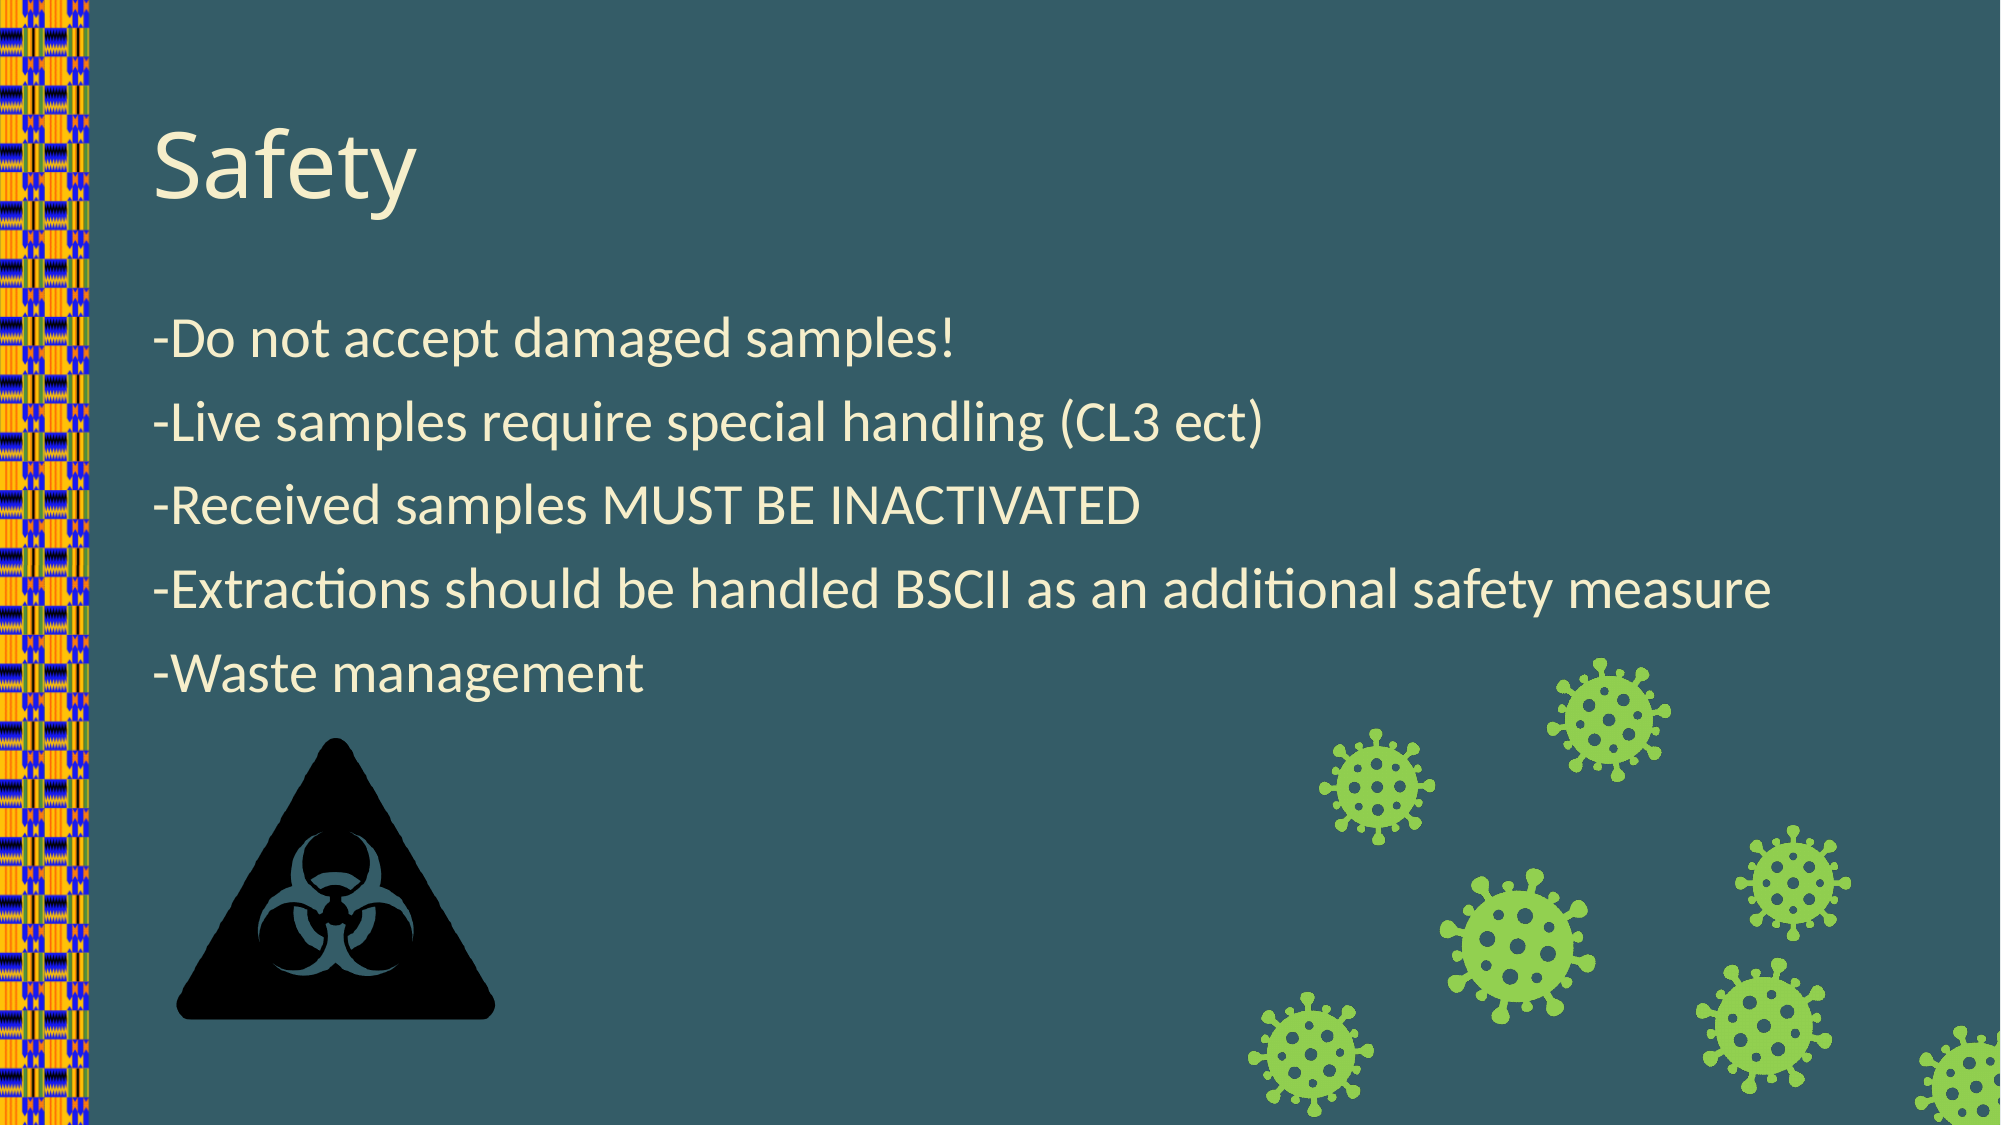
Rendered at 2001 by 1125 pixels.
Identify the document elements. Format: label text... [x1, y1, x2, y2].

picture [0, 0, 2001, 1125]
list -Do not accept damaged samples! -Live samples require special handling (CL3 ect) -Received samples MUST BE INACTIVATED -Extractions should be handled BSCII as an additional safety measure -Waste management [137, 299, 1863, 1014]
title Safety [137, 59, 1863, 278]
